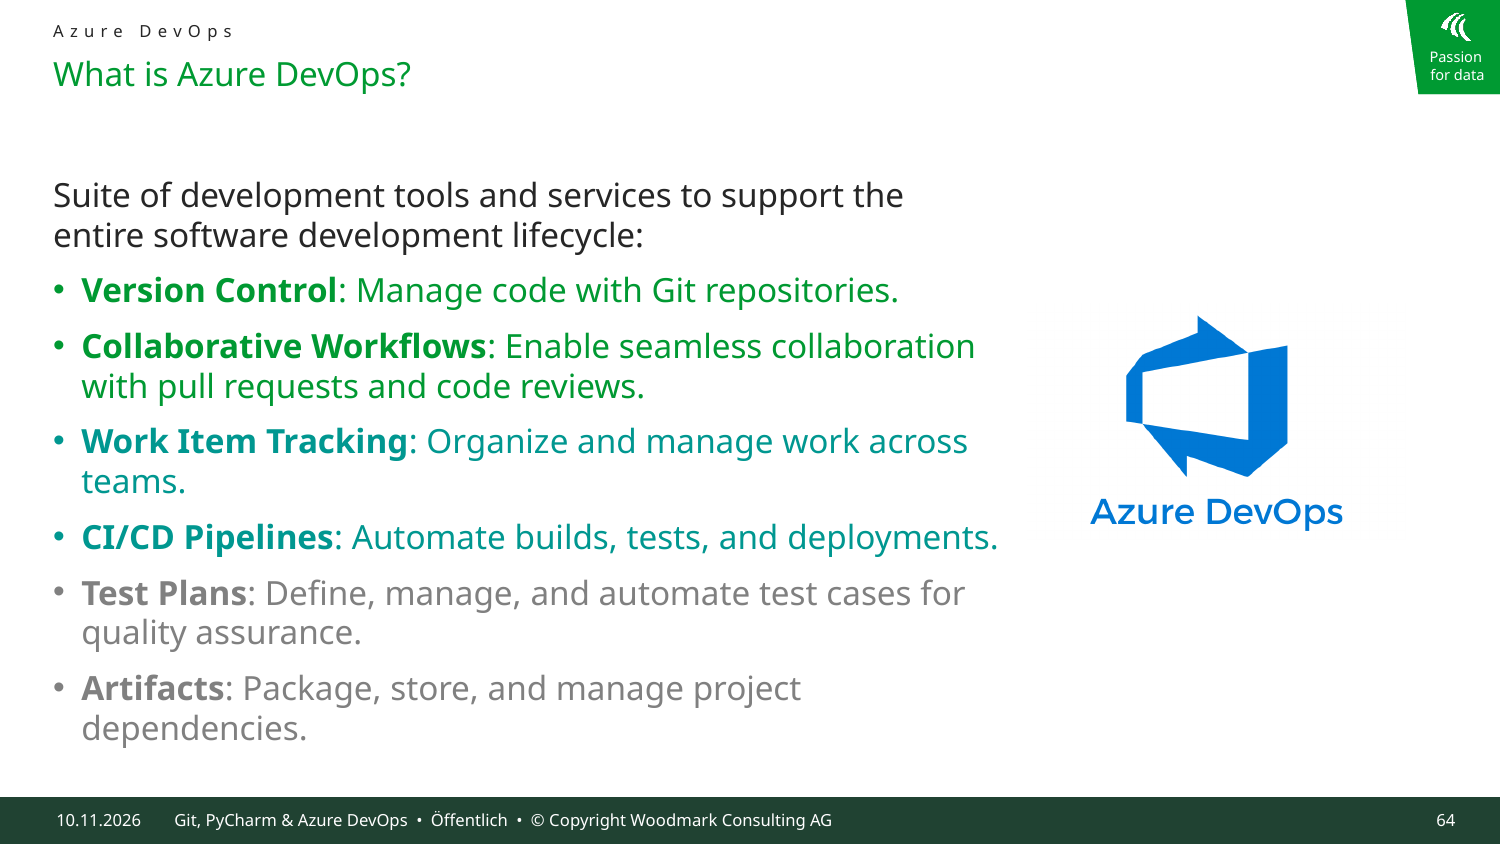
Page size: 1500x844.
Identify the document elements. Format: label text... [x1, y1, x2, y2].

slide_number 64 [1352, 797, 1471, 844]
footer Git, PyCharm & Azure DevOps • Öffentlich • © Copyright Woodmark Consulting AG [159, 797, 1075, 844]
title What is Azure DevOps? [53, 53, 1406, 160]
picture [1027, 303, 1406, 540]
list Suite of development tools and services to support the entire software development lifecycle: Version Control: Manage code with Git repositories. Collaborative Workflows: Enable seamless collaboration with pull requests and code reviews. Work Item Tracking: Organize and manage work across teams. CI/CD Pipelines: Automate builds, tests, and deployments. Test Plans: Define, manage, and automate test cases for quality assurance. Artifacts: Package, store, and manage project dependencies. [53, 173, 1006, 755]
list Azure DevOps [53, 10, 733, 53]
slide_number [41, 797, 159, 844]
